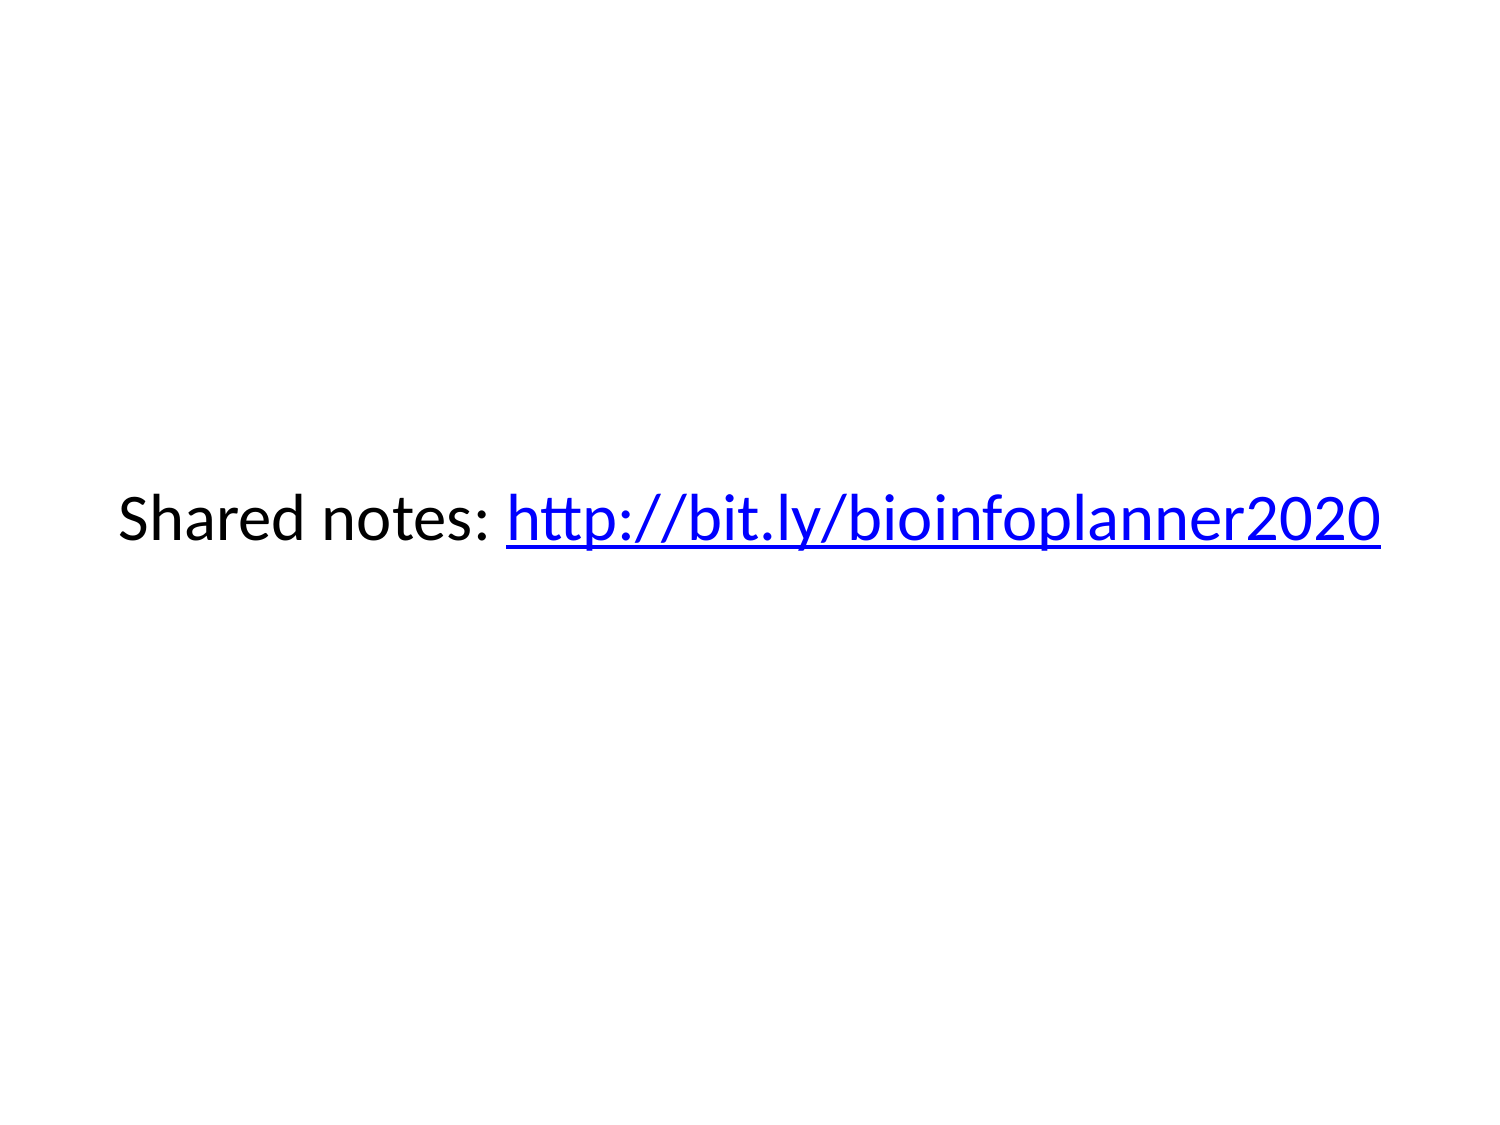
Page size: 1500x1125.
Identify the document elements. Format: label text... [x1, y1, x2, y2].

text_box Shared notes: http://bit.ly/bioinfoplanner2020 [103, 466, 1397, 562]
